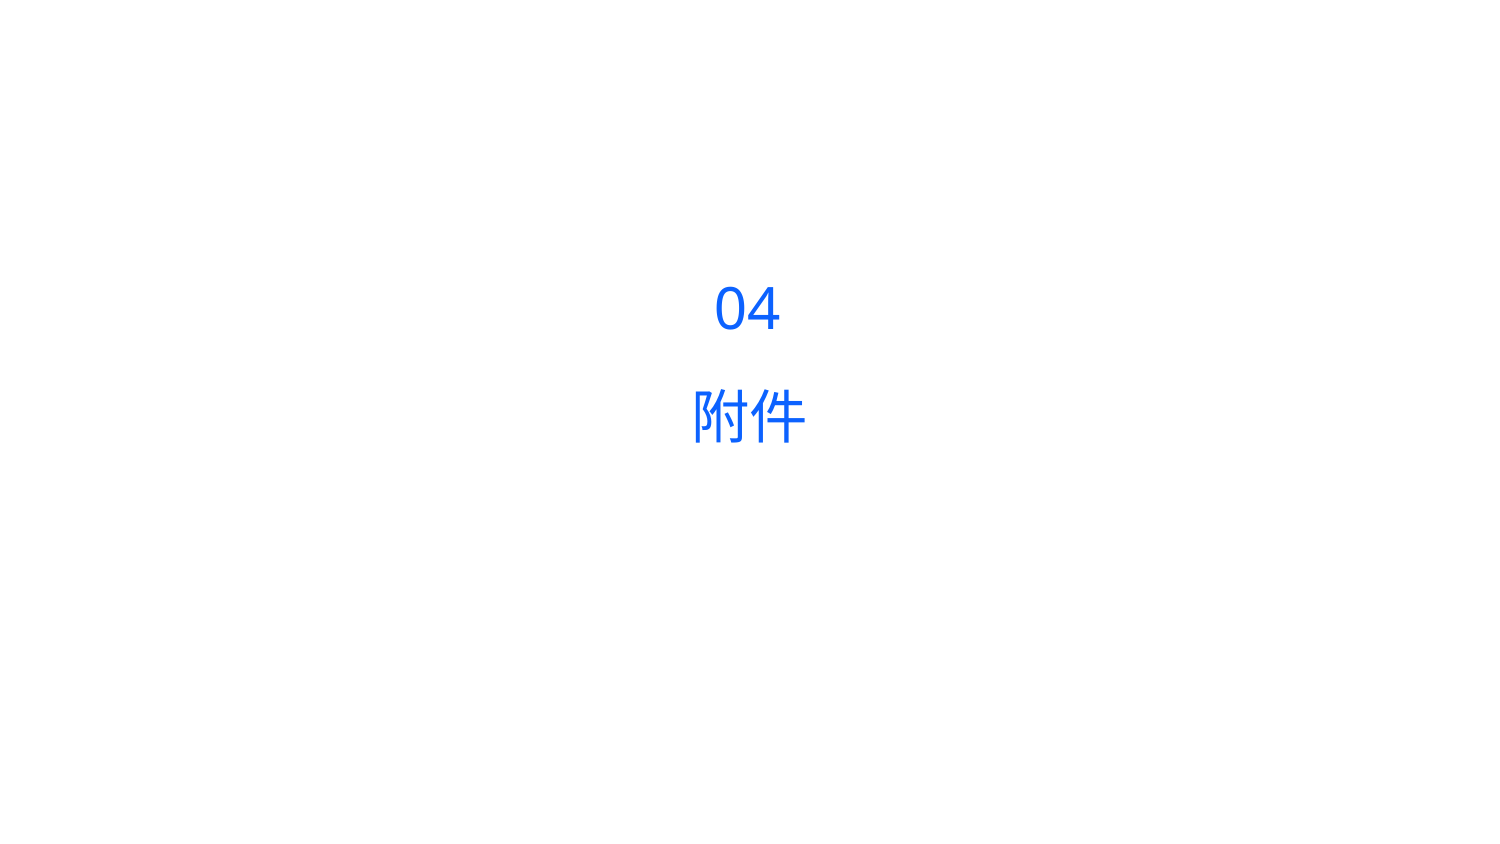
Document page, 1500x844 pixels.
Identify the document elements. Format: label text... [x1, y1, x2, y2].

text_box 04 [702, 244, 798, 347]
text_box 附件 [452, 353, 1047, 457]
